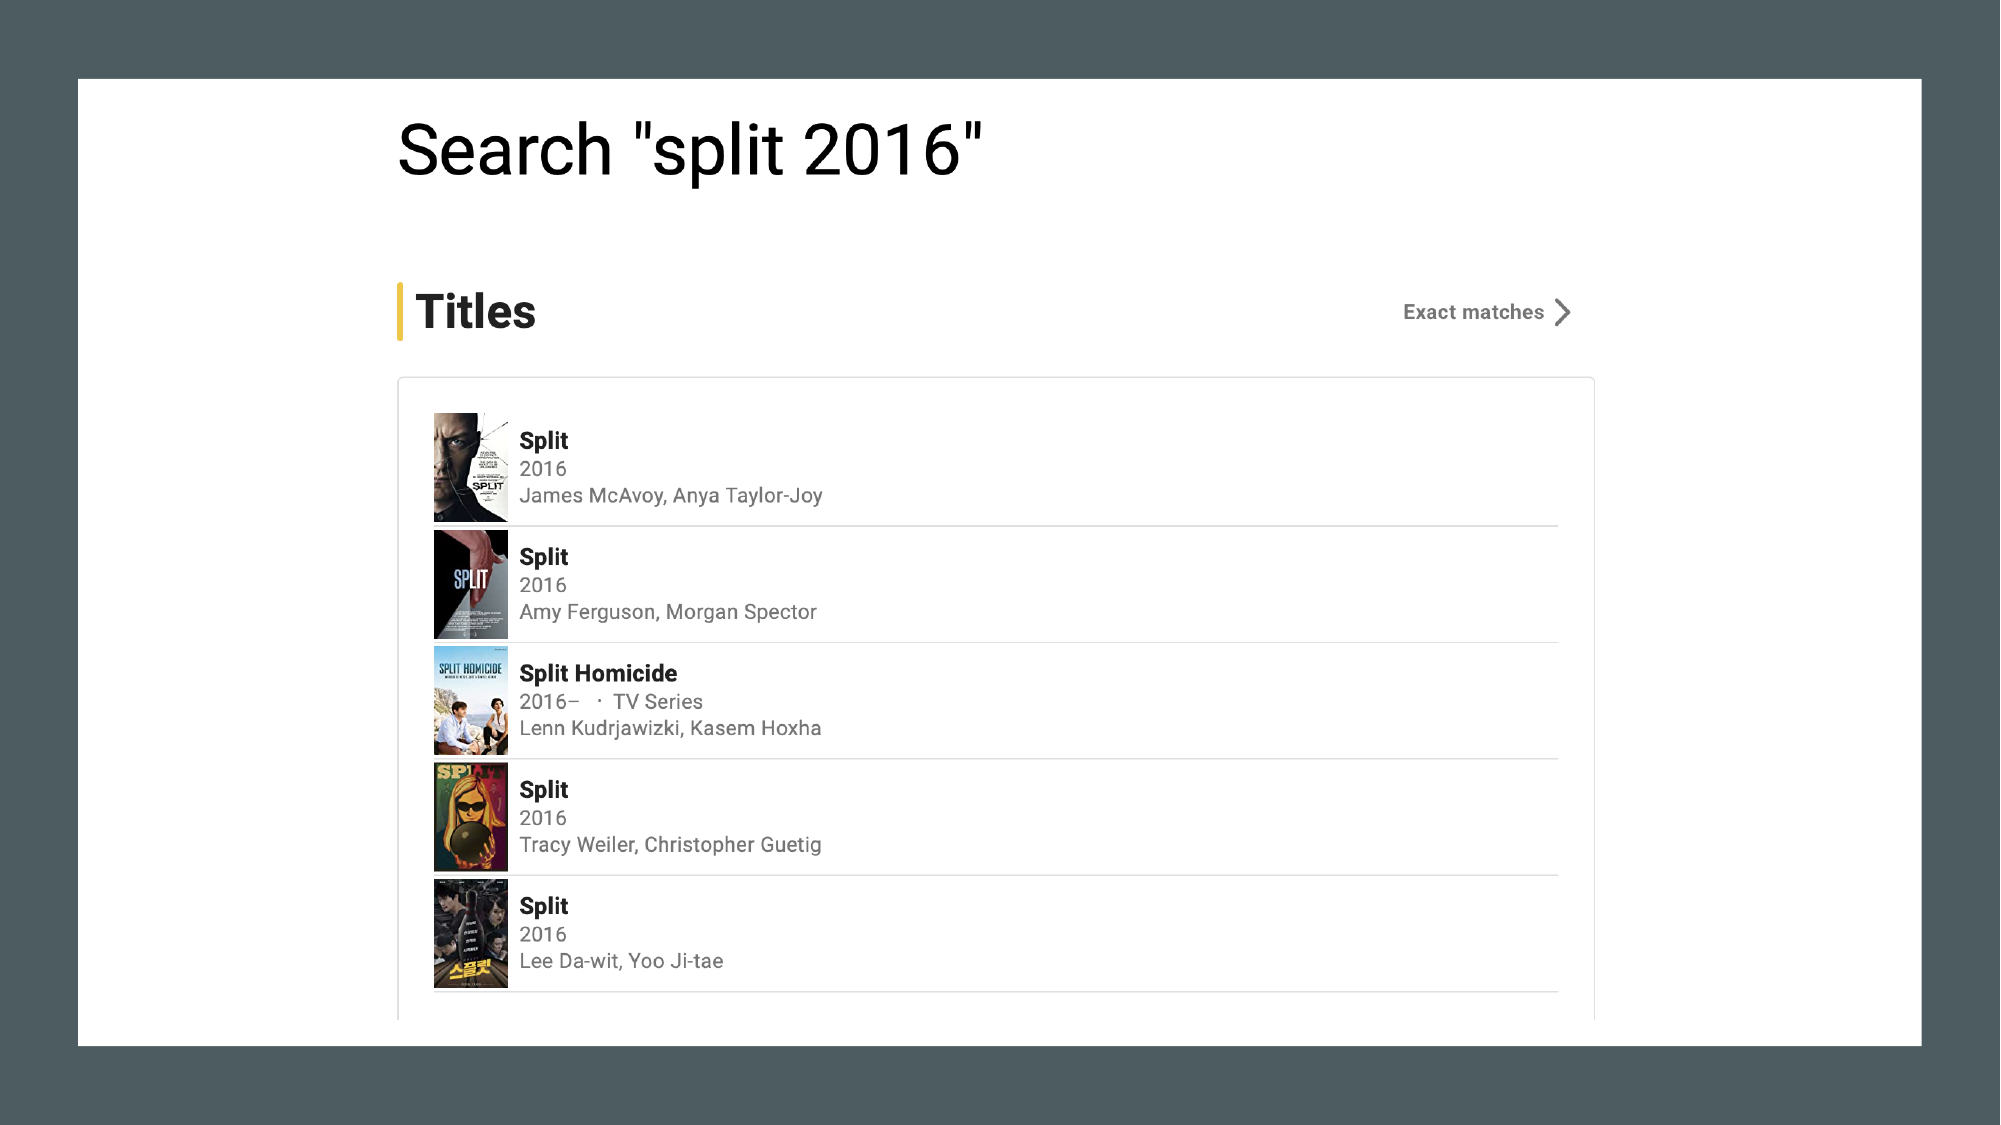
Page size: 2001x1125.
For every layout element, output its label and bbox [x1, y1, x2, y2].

text_box [0, 0, 2000, 1125]
text_box [77, 78, 1923, 1047]
list [369, 105, 1631, 1020]
